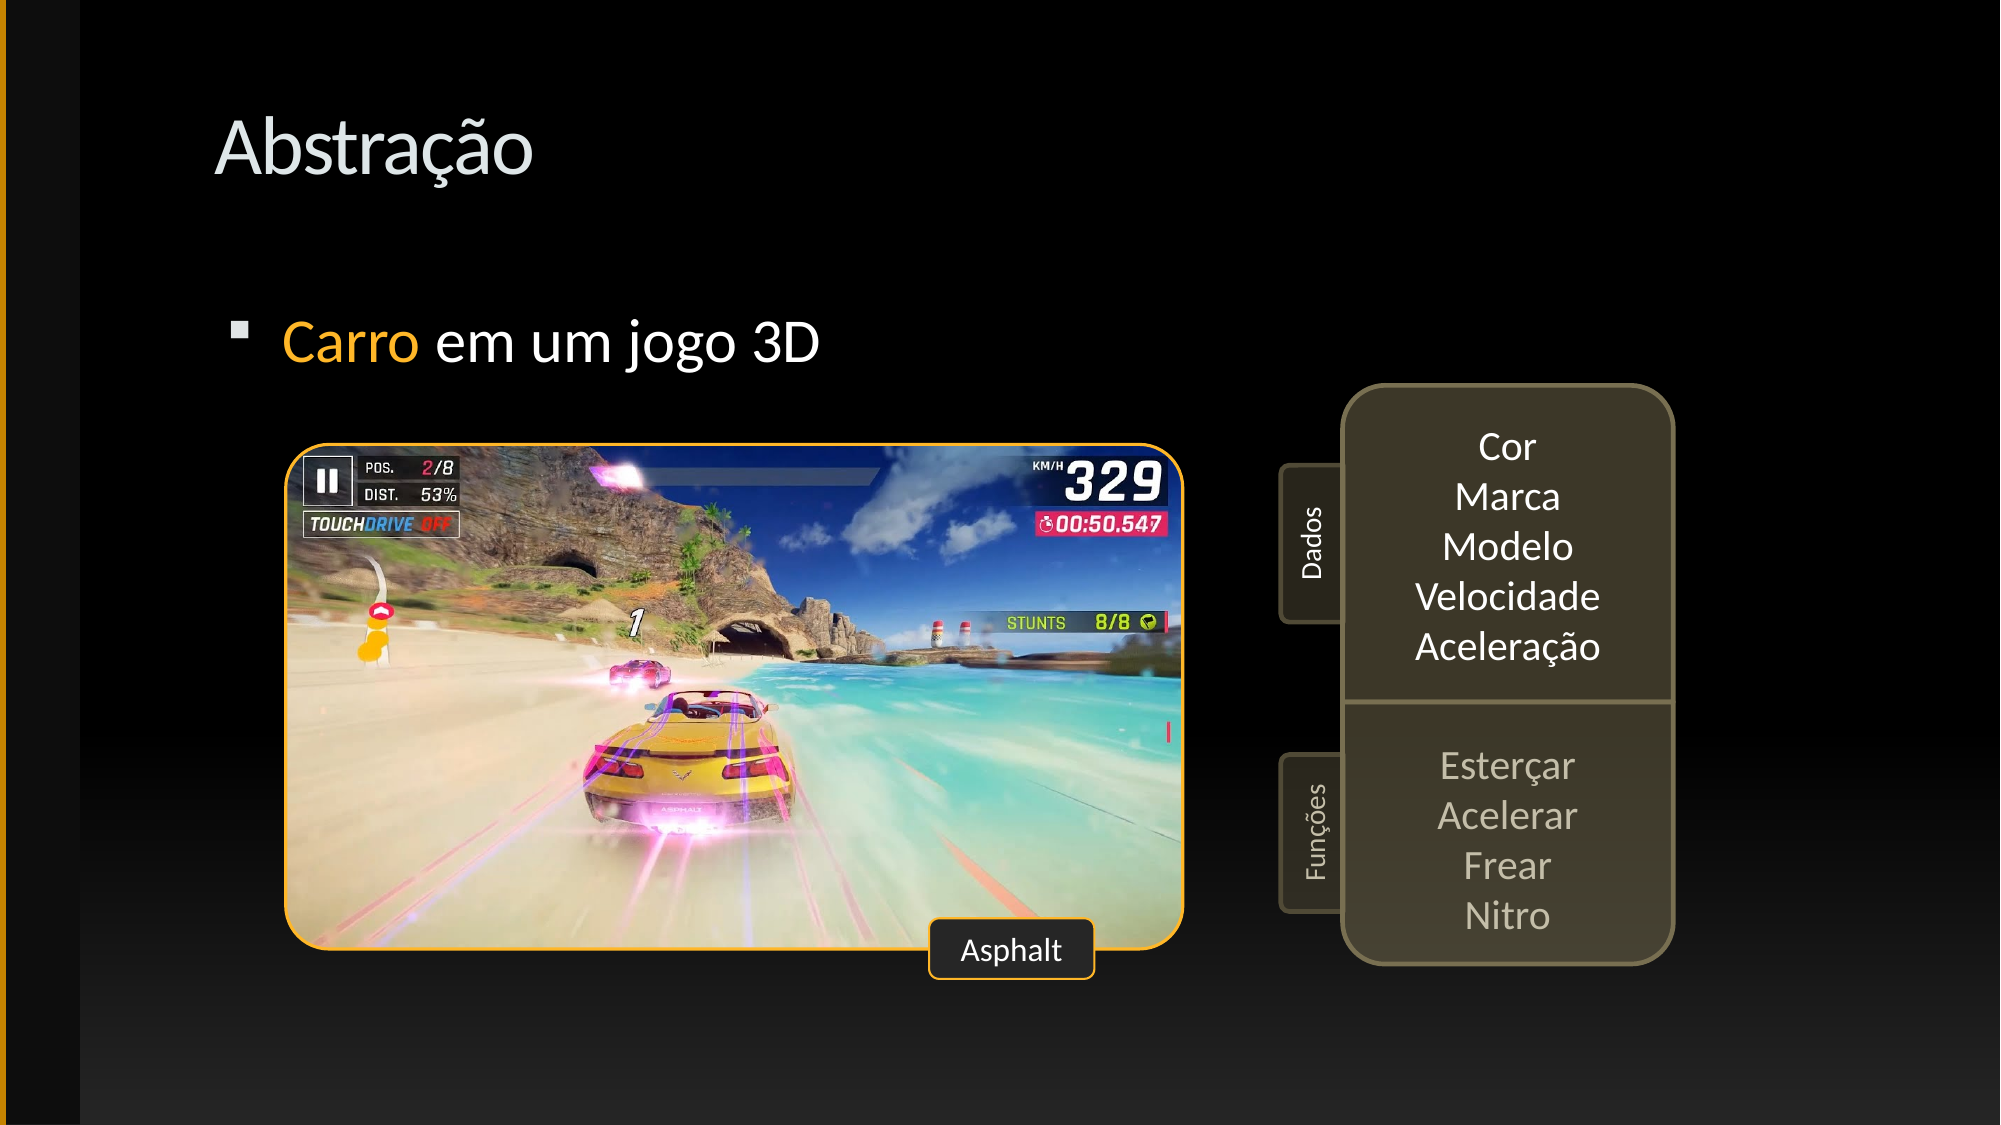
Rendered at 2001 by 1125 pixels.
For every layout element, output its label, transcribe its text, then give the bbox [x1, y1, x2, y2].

title Abstração [200, 83, 1627, 234]
picture [285, 444, 1184, 950]
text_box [1280, 385, 1674, 965]
text_box Asphalt [929, 958, 1095, 979]
list Carro em um jogo 3D [200, 292, 1900, 1043]
